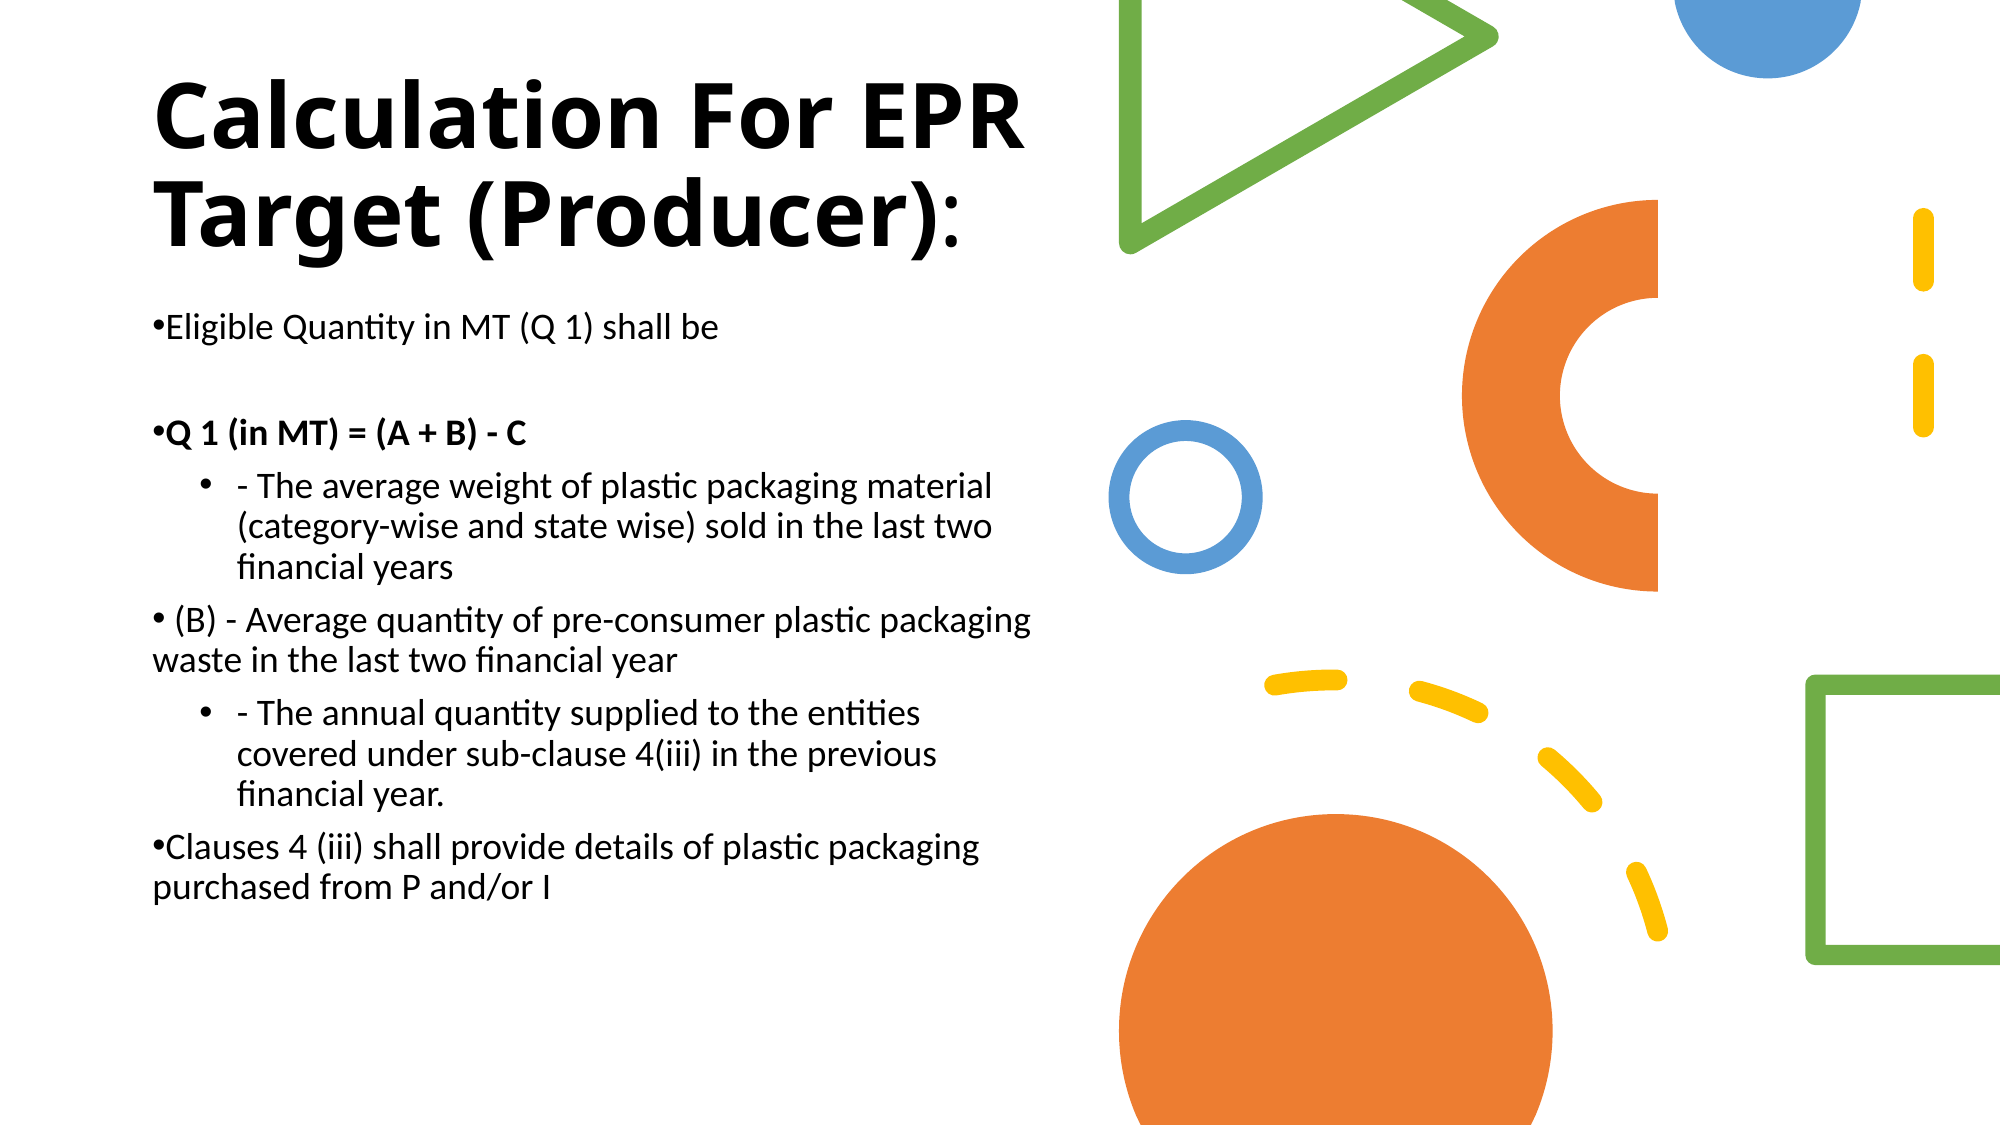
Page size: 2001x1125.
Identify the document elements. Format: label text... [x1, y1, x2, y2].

text_box [1117, 429, 1254, 565]
text_box [1673, 0, 1862, 80]
text_box Eligible Quantity in MT (Q 1) shall be Q 1 (in MT) = (A + B) - C - The average weight of plastic packaging material (category-wise and state wise) sold in the last two financial years (B) - Average quantity of pre-consumer plastic packaging waste in the last two financial year - The annual quantity supplied to the entities covered under sub-clause 4(iii) in the previous financial year. Clauses 4 (iii) shall provide details of plastic packaging purchased from P and/or I [137, 299, 1050, 1014]
text_box [1460, 198, 1659, 593]
text_box [1117, 813, 1554, 1125]
text_box [1118, 0, 1499, 255]
text_box Calculation For EPR Target (Producer): [137, 59, 1050, 278]
text_box [0, 0, 2000, 1125]
text_box [1274, 679, 1664, 977]
text_box [1805, 674, 2000, 966]
